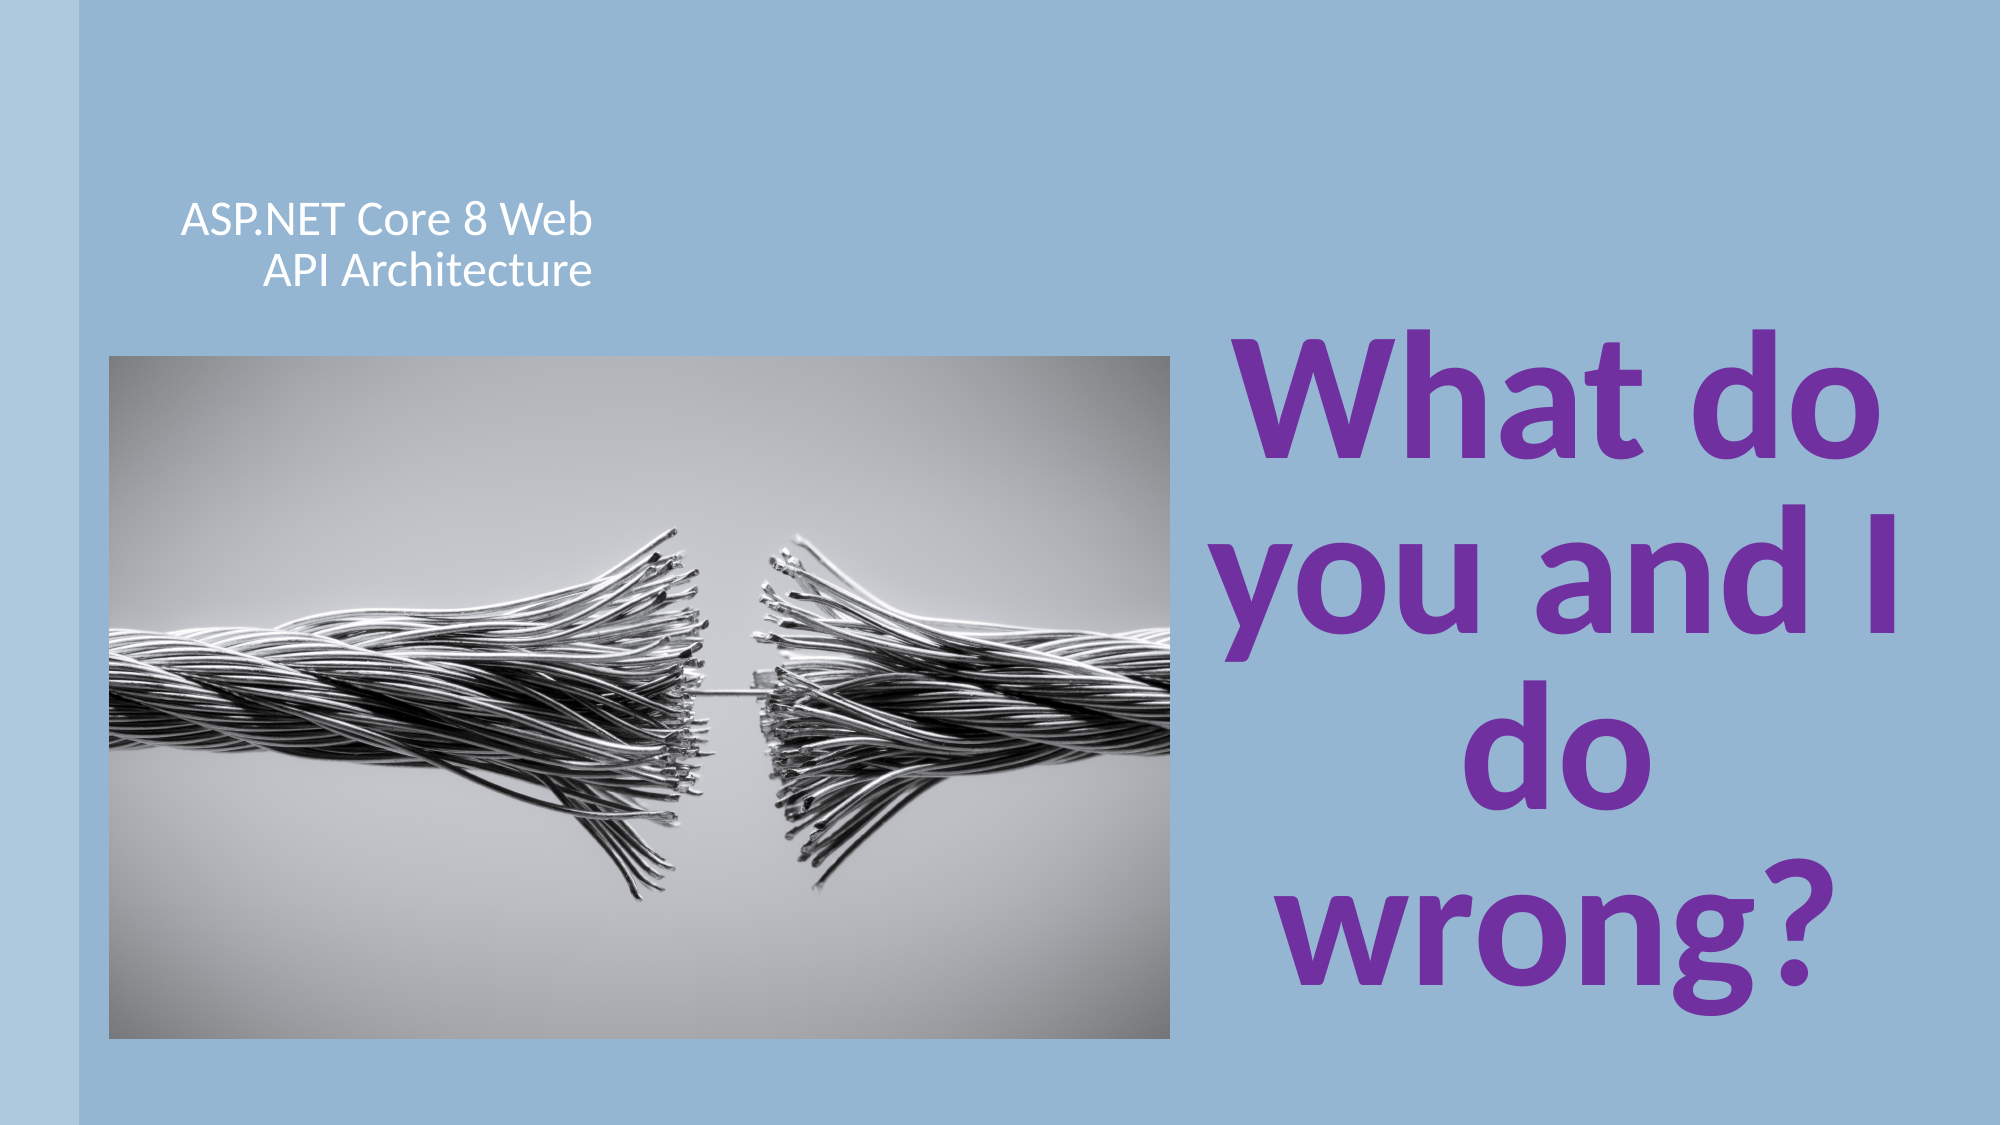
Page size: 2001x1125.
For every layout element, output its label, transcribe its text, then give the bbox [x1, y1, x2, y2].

text_box [80, 0, 2000, 1125]
list ASP.NET Core 8 Web API Architecture [109, 187, 609, 356]
picture [109, 356, 1170, 1039]
text_box [0, 0, 80, 1125]
title What do you and I do wrong? [1188, 336, 1928, 1029]
